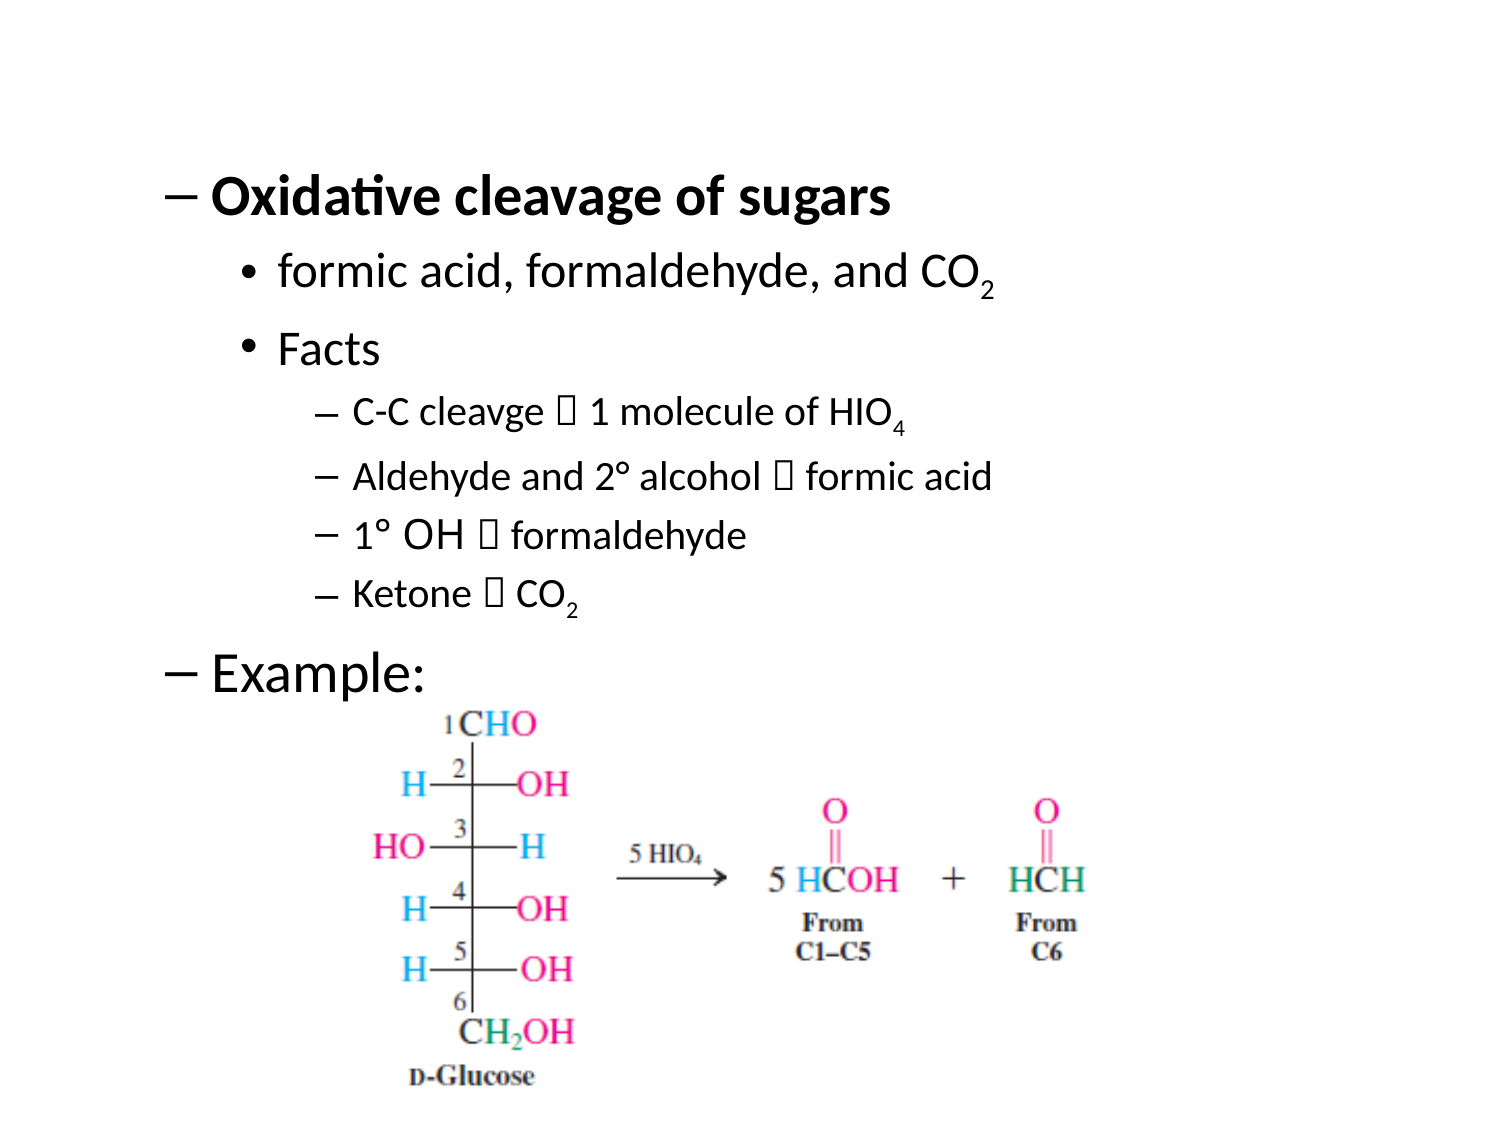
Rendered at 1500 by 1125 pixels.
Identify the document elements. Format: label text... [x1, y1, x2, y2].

picture [362, 699, 1088, 1090]
list Oxidative cleavage of sugars formic acid, formaldehyde, and CO2 Facts C-C cleavge  1 molecule of HIO4 Aldehyde and 2° alcohol  formic acid 1° OH  formaldehyde Ketone  CO2 Example: [75, 149, 1425, 893]
